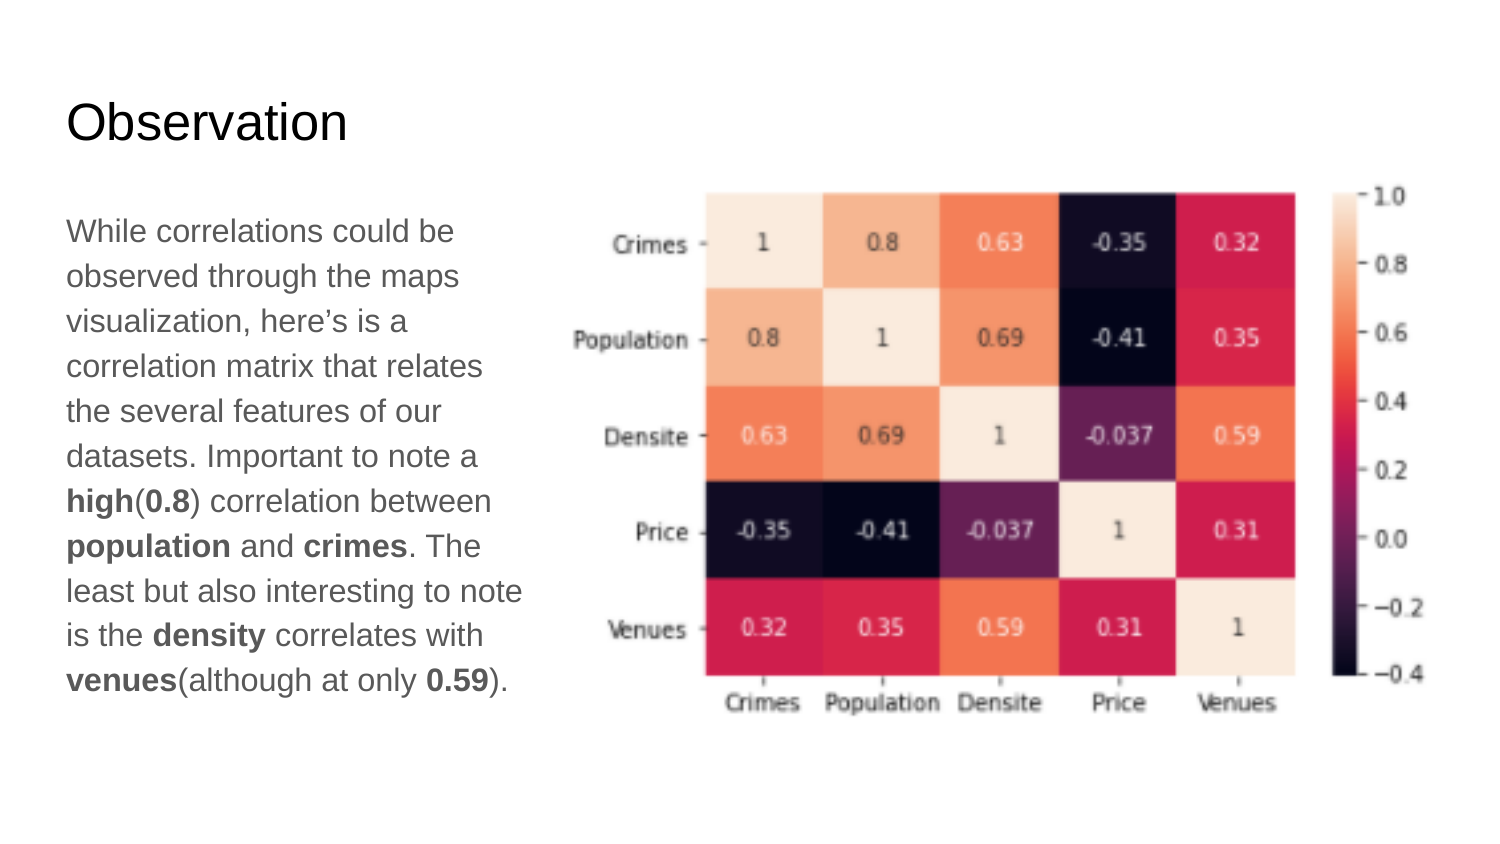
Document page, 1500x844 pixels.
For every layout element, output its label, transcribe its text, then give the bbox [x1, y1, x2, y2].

title Observation [51, 72, 396, 167]
picture [569, 180, 1442, 727]
list While correlations could be observed through the maps visualization, here’s is a correlation matrix that relates the several features of our datasets. Important to note a high(0.8) correlation between population and crimes. The least but also interesting to note is the density correlates with venues(although at only 0.59). [51, 189, 539, 750]
